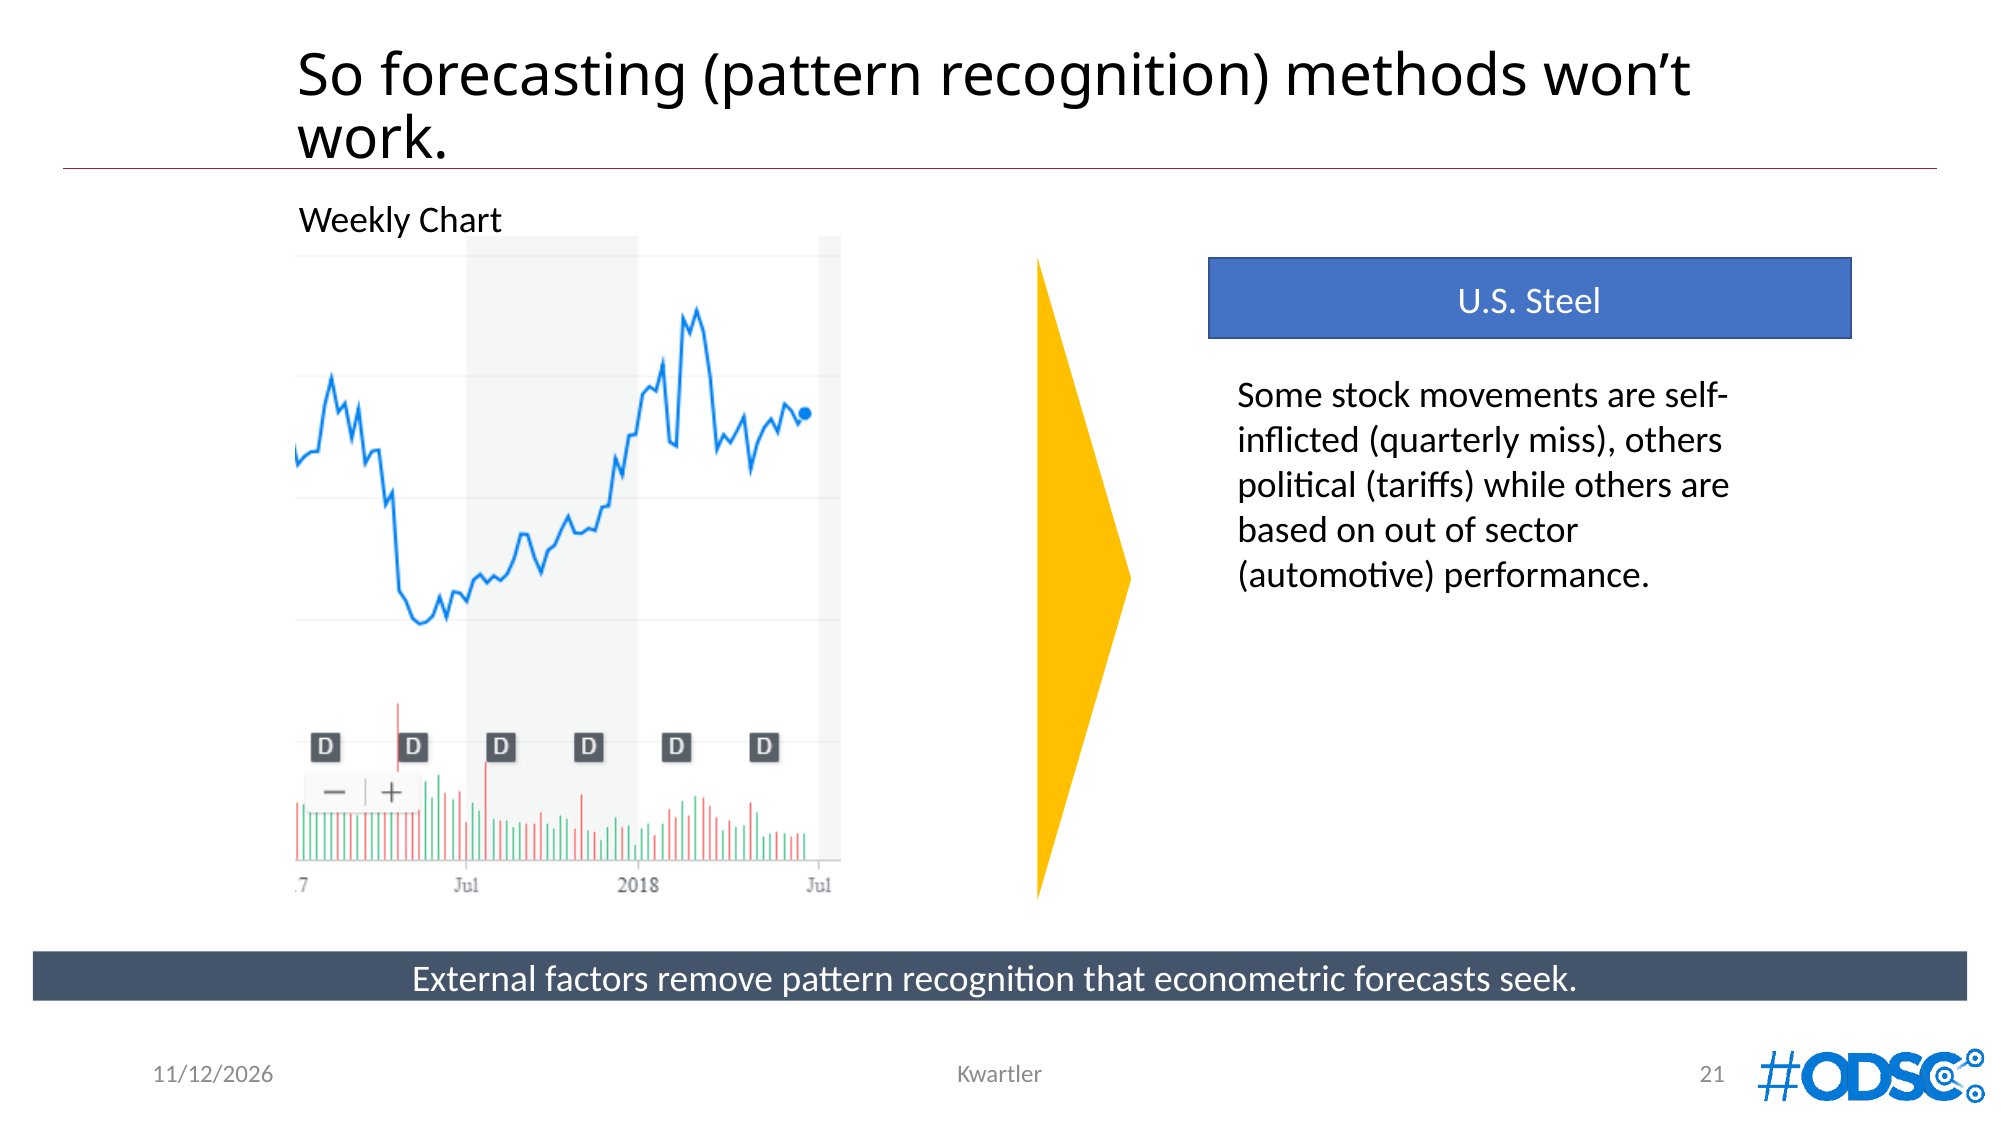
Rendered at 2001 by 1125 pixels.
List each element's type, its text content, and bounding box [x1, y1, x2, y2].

picture [1740, 1038, 1994, 1116]
text_box U.S. Steel [1208, 257, 1852, 339]
text_box Some stock movements are self-inflicted (quarterly miss), others political (tariffs) while others are based on out of sector (automotive) performance. [1222, 362, 1764, 603]
text_box 21 [1412, 1042, 1741, 1103]
title So forecasting (pattern recognition) methods won’t work. [282, 59, 1750, 157]
text_box Weekly Chart [284, 187, 518, 248]
text_box [1036, 257, 1133, 901]
picture [295, 236, 841, 907]
footer Kwartler [662, 1042, 1338, 1103]
text_box External factors remove pattern recognition that econometric forecasts seek. [32, 950, 1968, 1002]
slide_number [137, 1042, 588, 1103]
